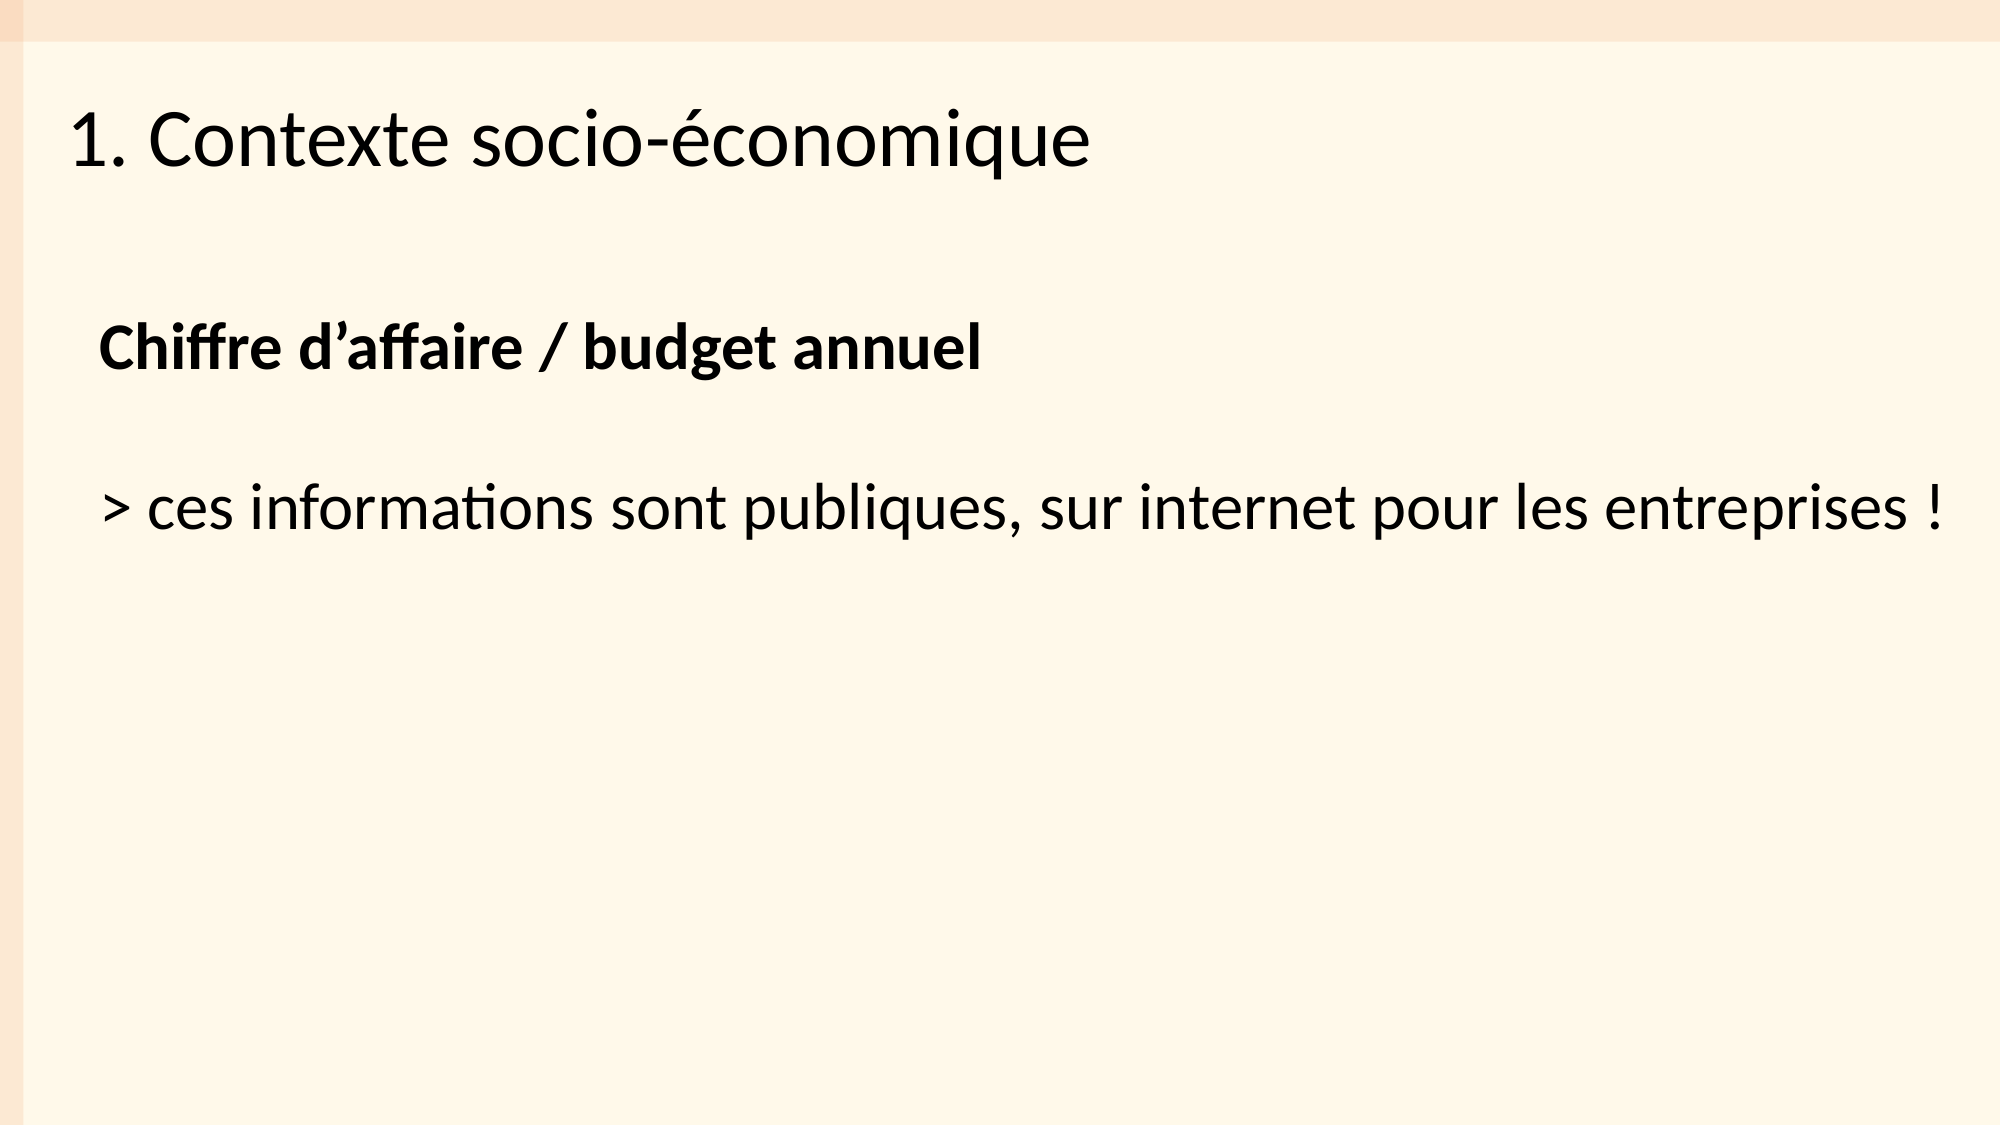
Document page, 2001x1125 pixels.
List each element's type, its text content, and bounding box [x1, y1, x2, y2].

text_box Chiffre d’affaire / budget annuel > ces informations sont publiques, sur internet pour les entreprises ! [84, 295, 2000, 550]
text_box 1. Contexte socio-économique [51, 76, 1108, 191]
